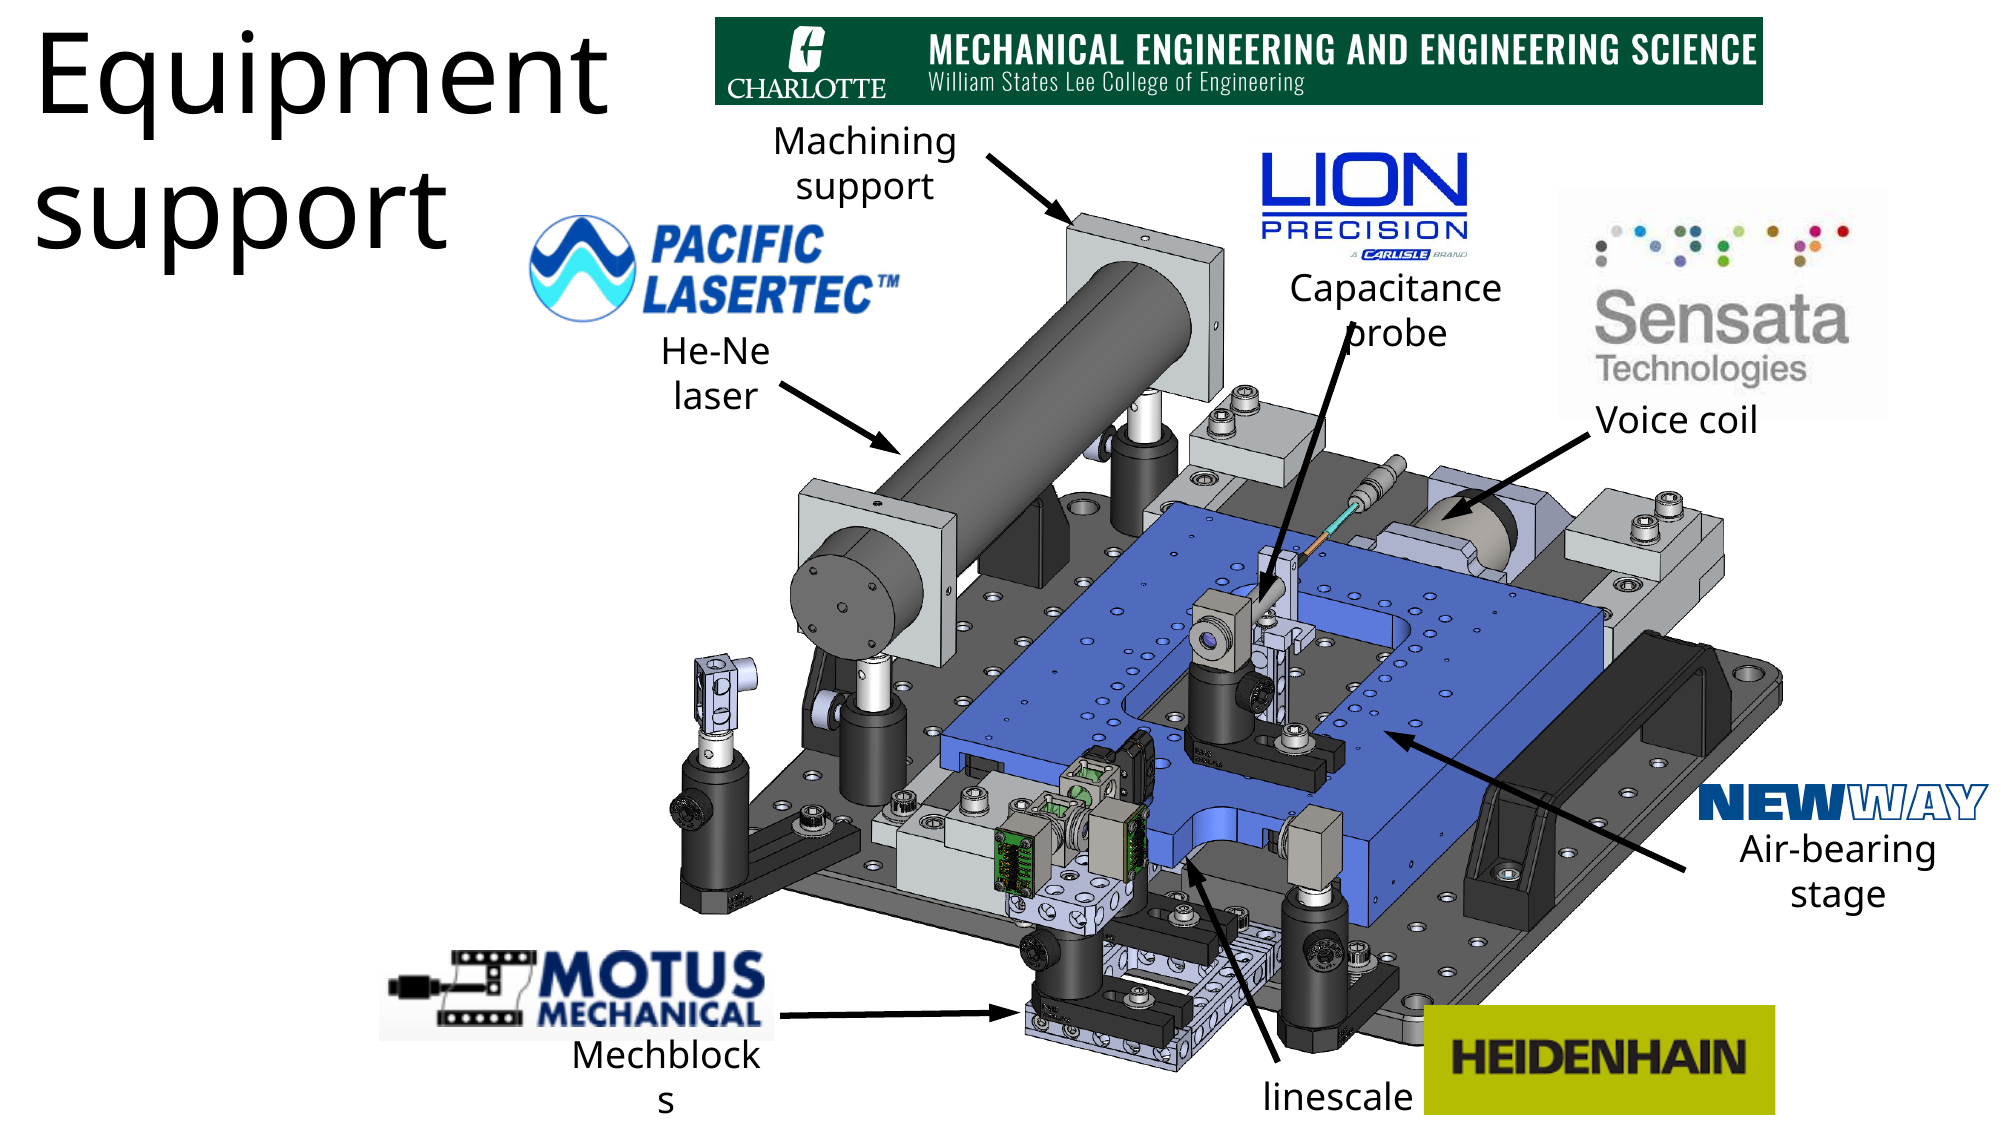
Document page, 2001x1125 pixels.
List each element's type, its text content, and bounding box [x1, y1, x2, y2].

text_box linescale [1224, 1085, 1453, 1125]
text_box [1185, 855, 1278, 1063]
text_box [1383, 730, 1686, 849]
picture [1423, 188, 1989, 1115]
text_box Equipment support [17, 0, 718, 279]
text_box Air-bearing stage [1807, 818, 1992, 923]
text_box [378, 17, 1763, 1085]
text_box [1440, 434, 1590, 521]
